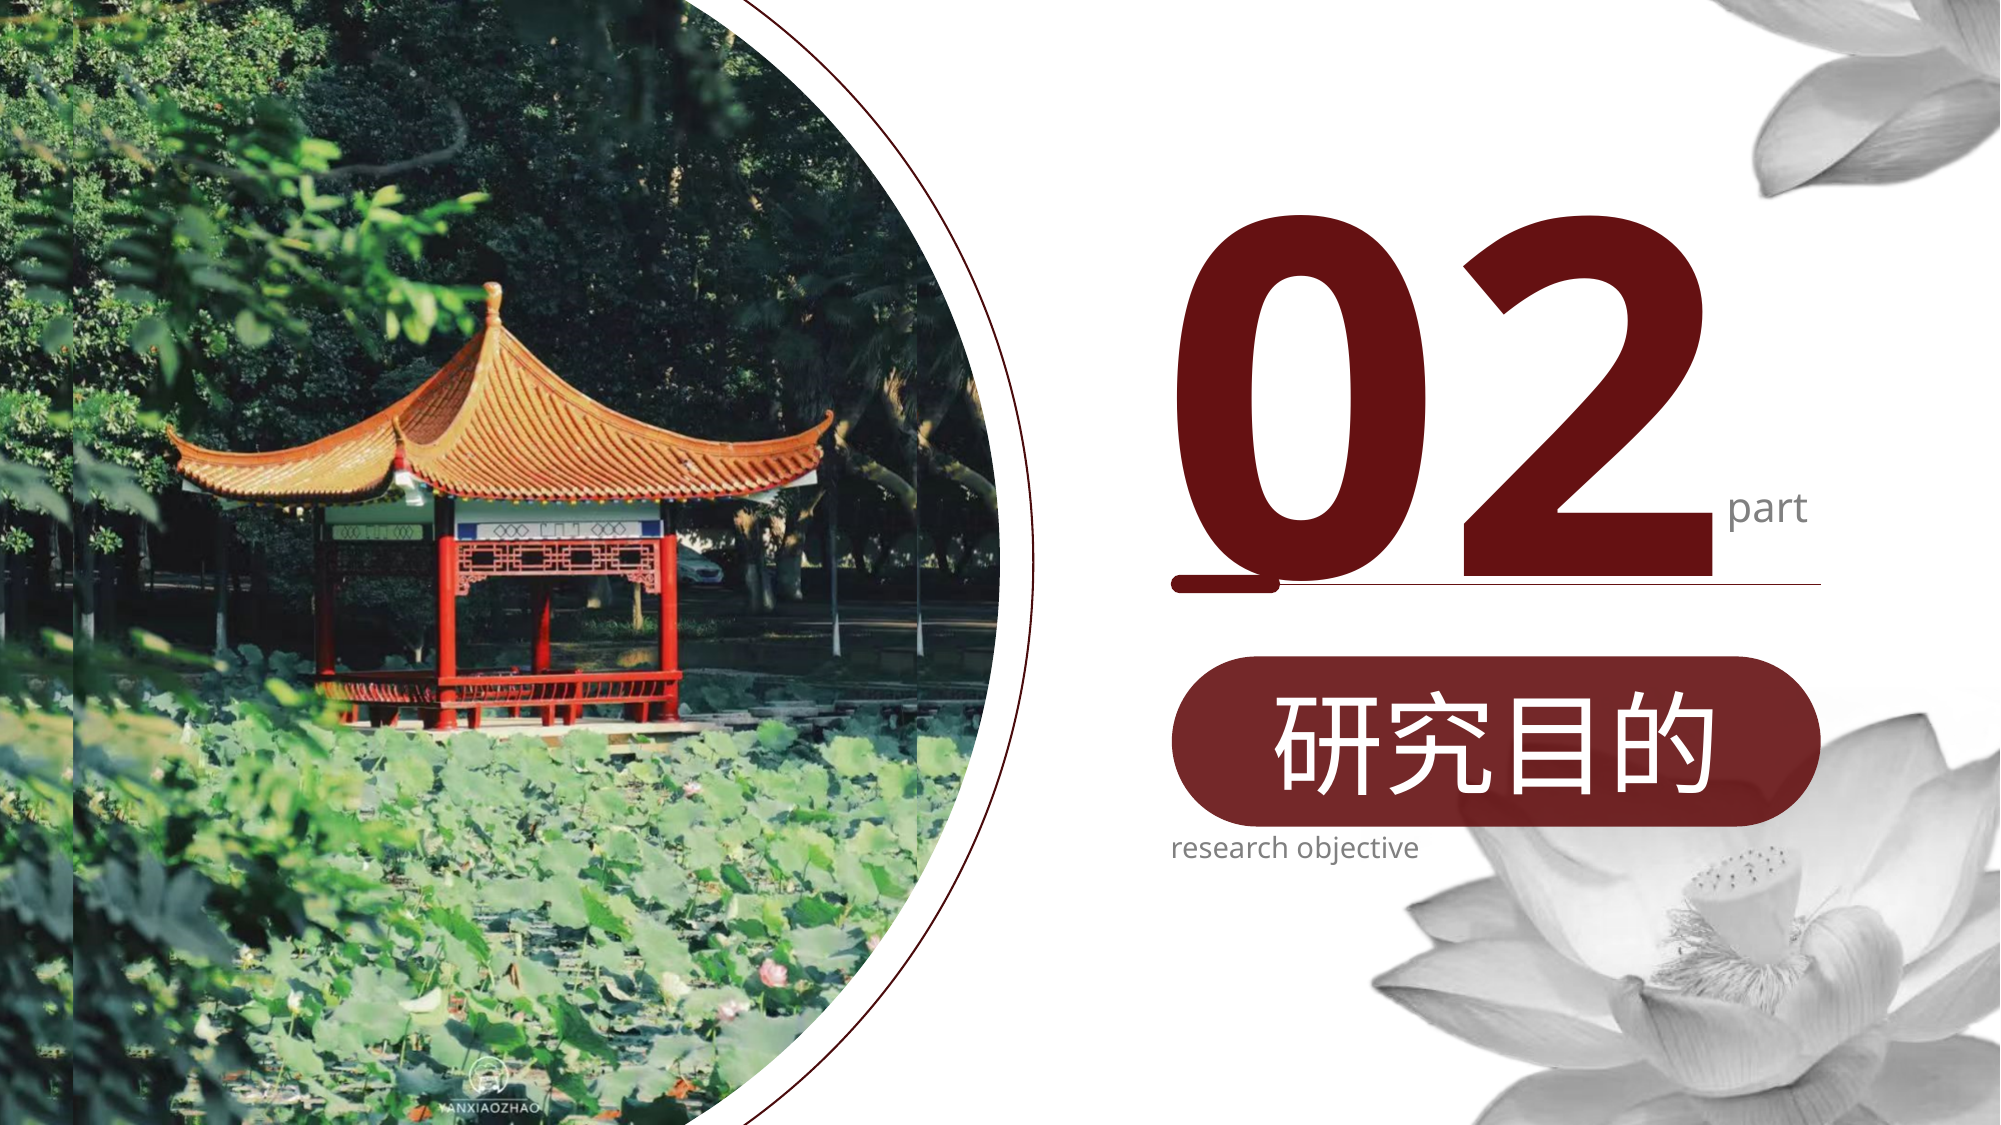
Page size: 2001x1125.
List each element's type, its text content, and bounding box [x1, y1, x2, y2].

text_box 研究目的 [1170, 655, 1803, 821]
text_box research objective [1155, 821, 1360, 876]
text_box part [1711, 472, 1835, 538]
picture [0, 0, 1000, 1125]
text_box 02 [1144, 70, 1745, 684]
text_box [1000, 346, 1035, 778]
text_box [1170, 574, 1281, 594]
picture [1658, 0, 2000, 216]
picture [1360, 687, 2000, 1125]
